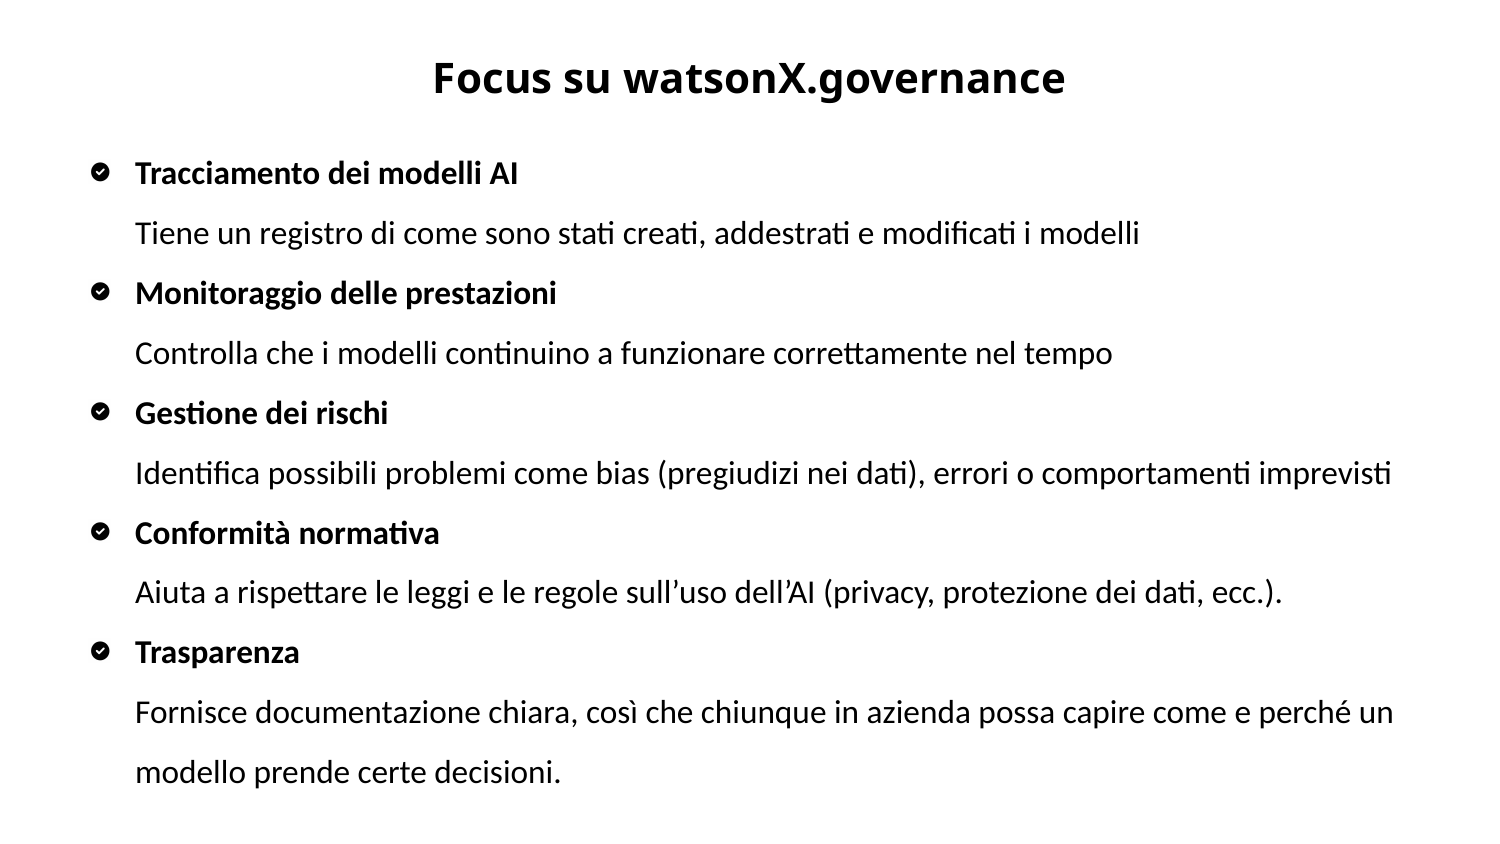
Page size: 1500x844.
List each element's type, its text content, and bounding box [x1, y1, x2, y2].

text_box Tracciamento dei modelli AI Tiene un registro di come sono stati creati, addestrati e modificati i modelli Monitoraggio delle prestazioni Controlla che i modelli continuino a funzionare correttamente nel tempo Gestione dei rischi Identifica possibili problemi come bias (pregiudizi nei dati), errori o comportamenti imprevisti Conformità normativa Aiuta a rispettare le leggi e le regole sull’uso dell’AI (privacy, protezione dei dati, ecc.). Trasparenza Fornisce documentazione chiara, così che chiunque in azienda possa capire come e perché un modello prende certe decisioni. [88, 131, 1438, 791]
picture [88, 519, 111, 543]
picture [88, 279, 111, 303]
picture [88, 399, 111, 423]
picture [88, 159, 111, 184]
text_box Focus su watsonX.governance [432, 51, 1067, 103]
picture [88, 638, 111, 663]
